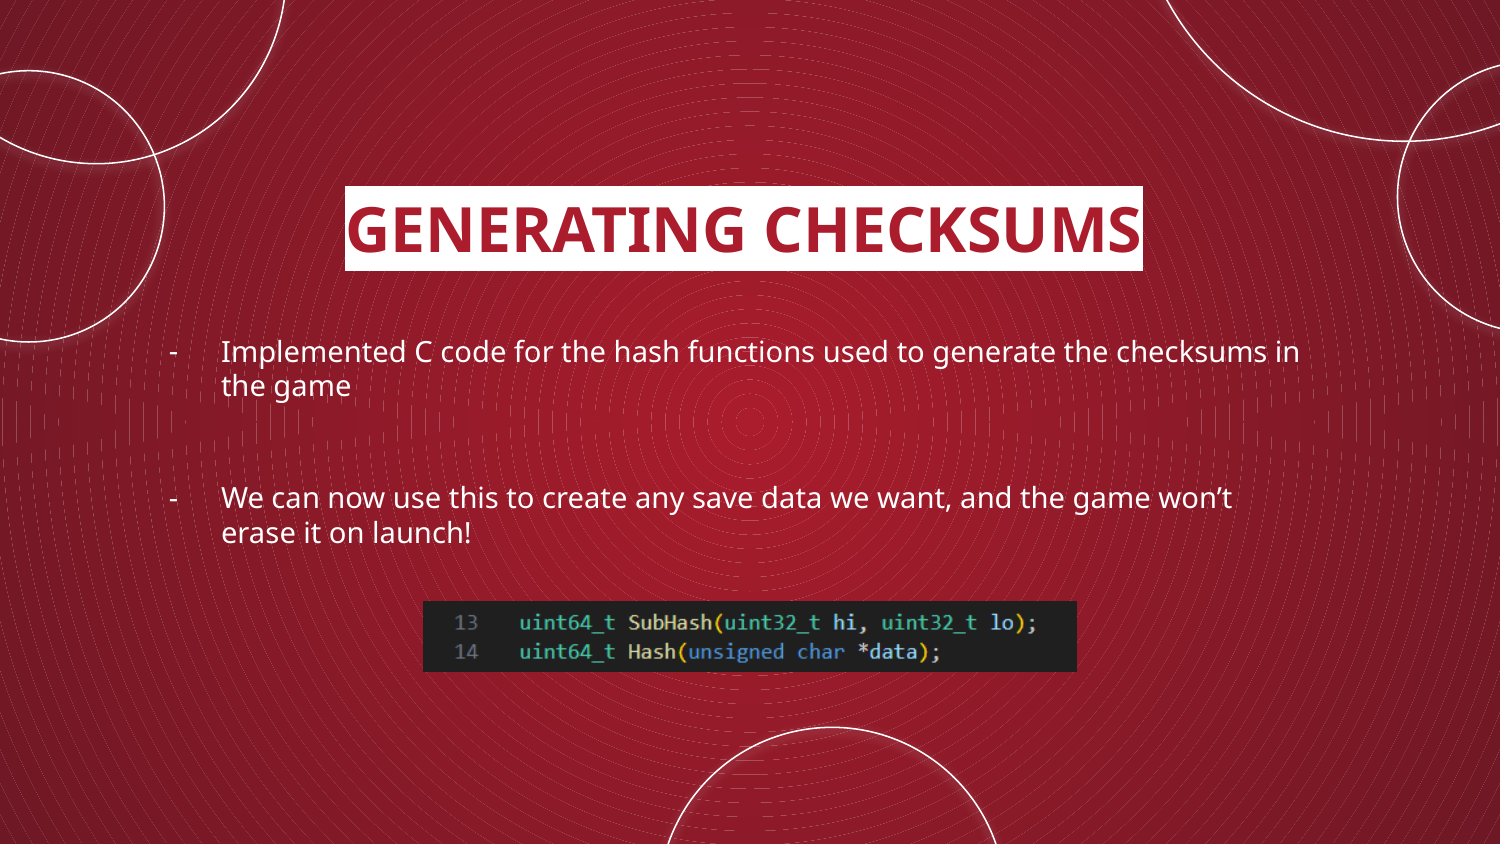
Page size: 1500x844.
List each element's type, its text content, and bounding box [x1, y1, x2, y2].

title GENERATING CHECKSUMS [330, 185, 1170, 280]
subtitle Implemented C code for the hash functions used to generate the checksums in the game We can now use this to create any save data we want, and the game won’t erase it on launch! [131, 317, 1326, 665]
picture [422, 601, 1078, 672]
